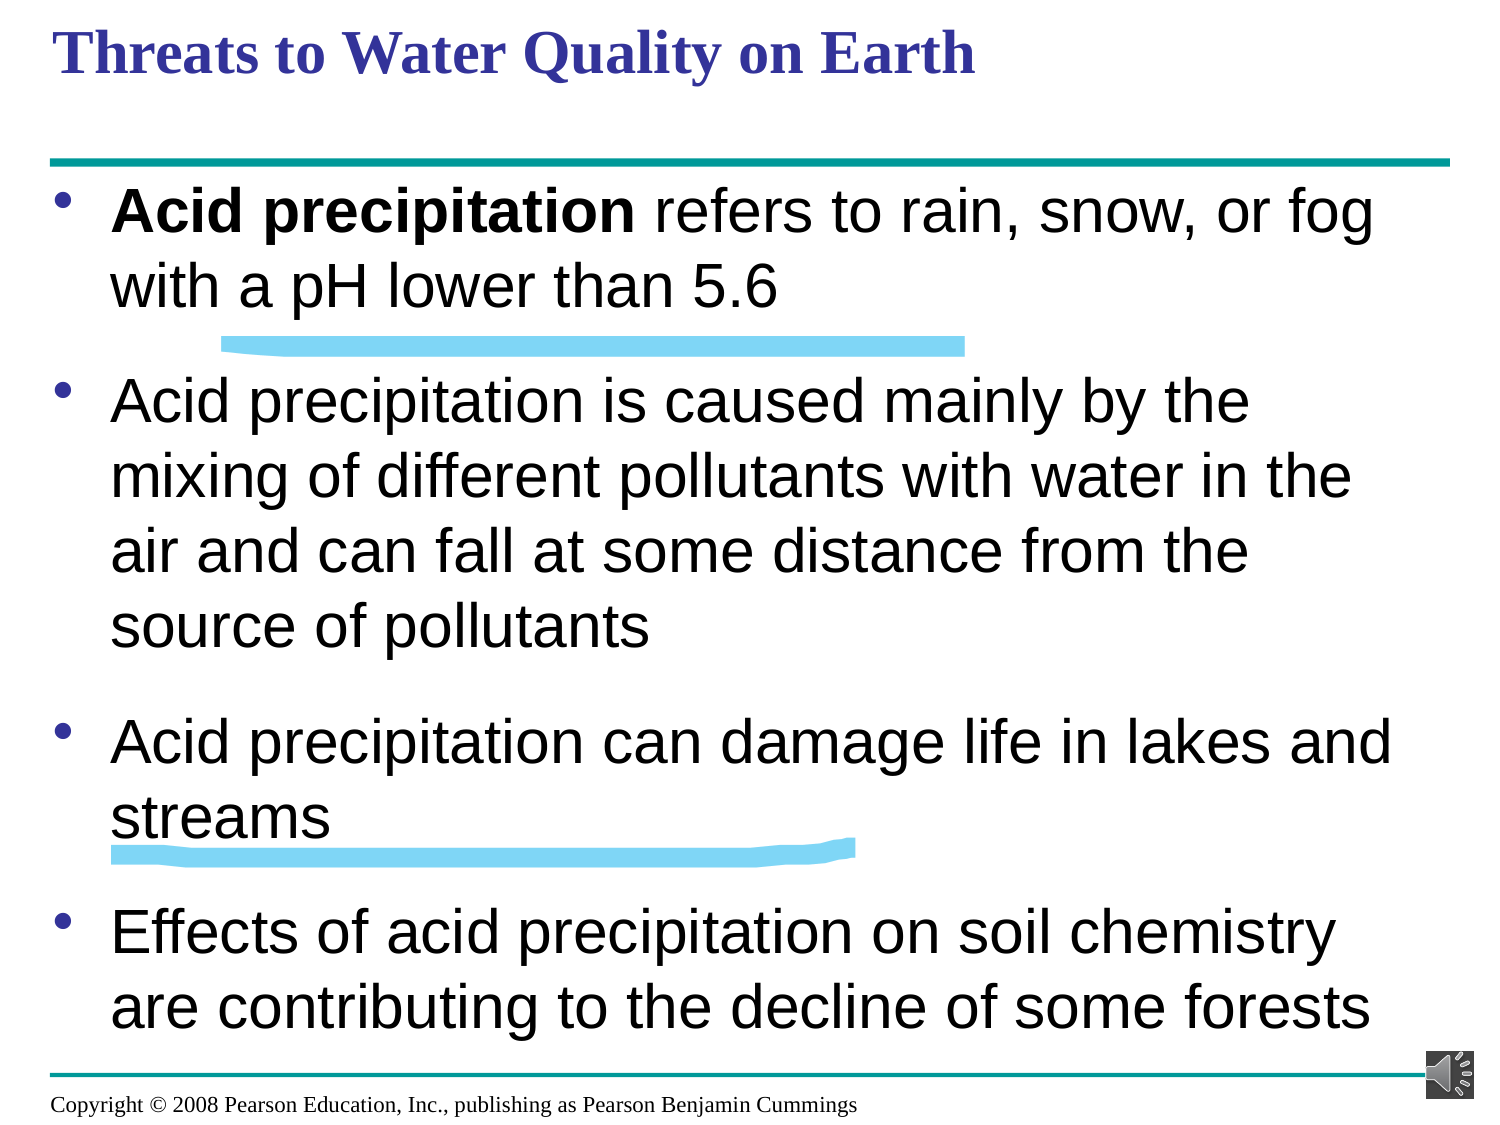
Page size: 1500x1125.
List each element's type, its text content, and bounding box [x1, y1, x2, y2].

picture [1424, 1049, 1475, 1100]
title Threats to Water Quality on Earth [37, 12, 1438, 96]
picture [111, 336, 976, 890]
list Acid precipitation refers to rain, snow, or fog with a pH lower than 5.6 Acid precipitation is caused mainly by the mixing of different pollutants with water in the air and can fall at some distance from the source of pollutants Acid precipitation can damage life in lakes and streams Effects of acid precipitation on soil chemistry are contributing to the decline of some forests [37, 162, 1438, 1090]
text_box Copyright © 2008 Pearson Education, Inc., publishing as Pearson Benjamin Cummings [35, 1081, 936, 1125]
